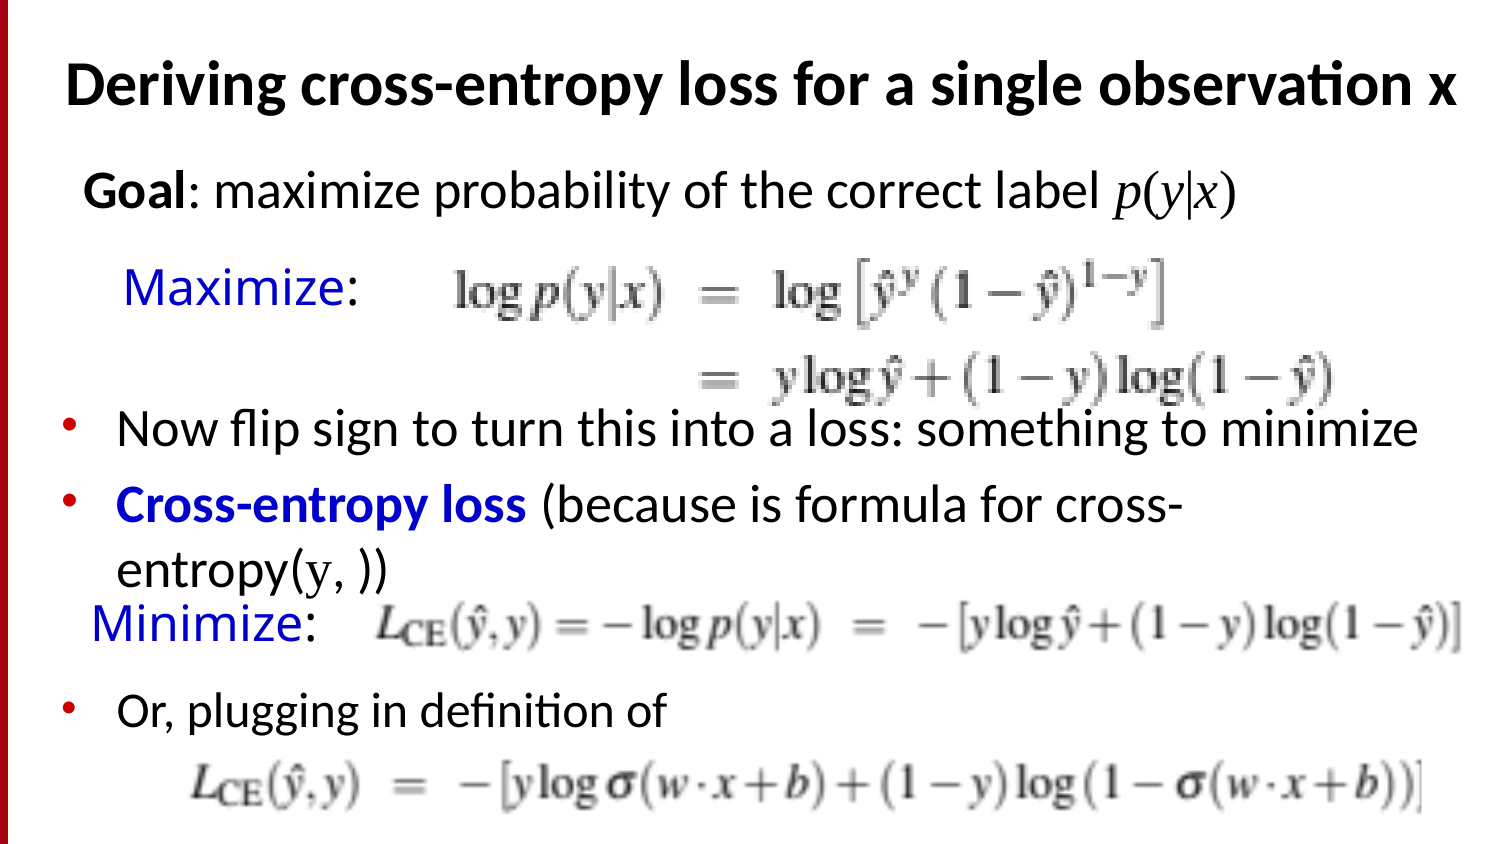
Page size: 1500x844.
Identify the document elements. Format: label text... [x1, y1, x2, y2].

picture [185, 750, 1422, 827]
text_box Minimize: [75, 583, 333, 659]
text_box Maximize: [107, 248, 375, 323]
picture [368, 584, 1469, 659]
text_box Goal: maximize probability of the correct label p(y|x) [68, 147, 1432, 228]
title Deriving cross-entropy loss for a single observation x [50, 14, 1500, 126]
picture [437, 258, 1336, 415]
